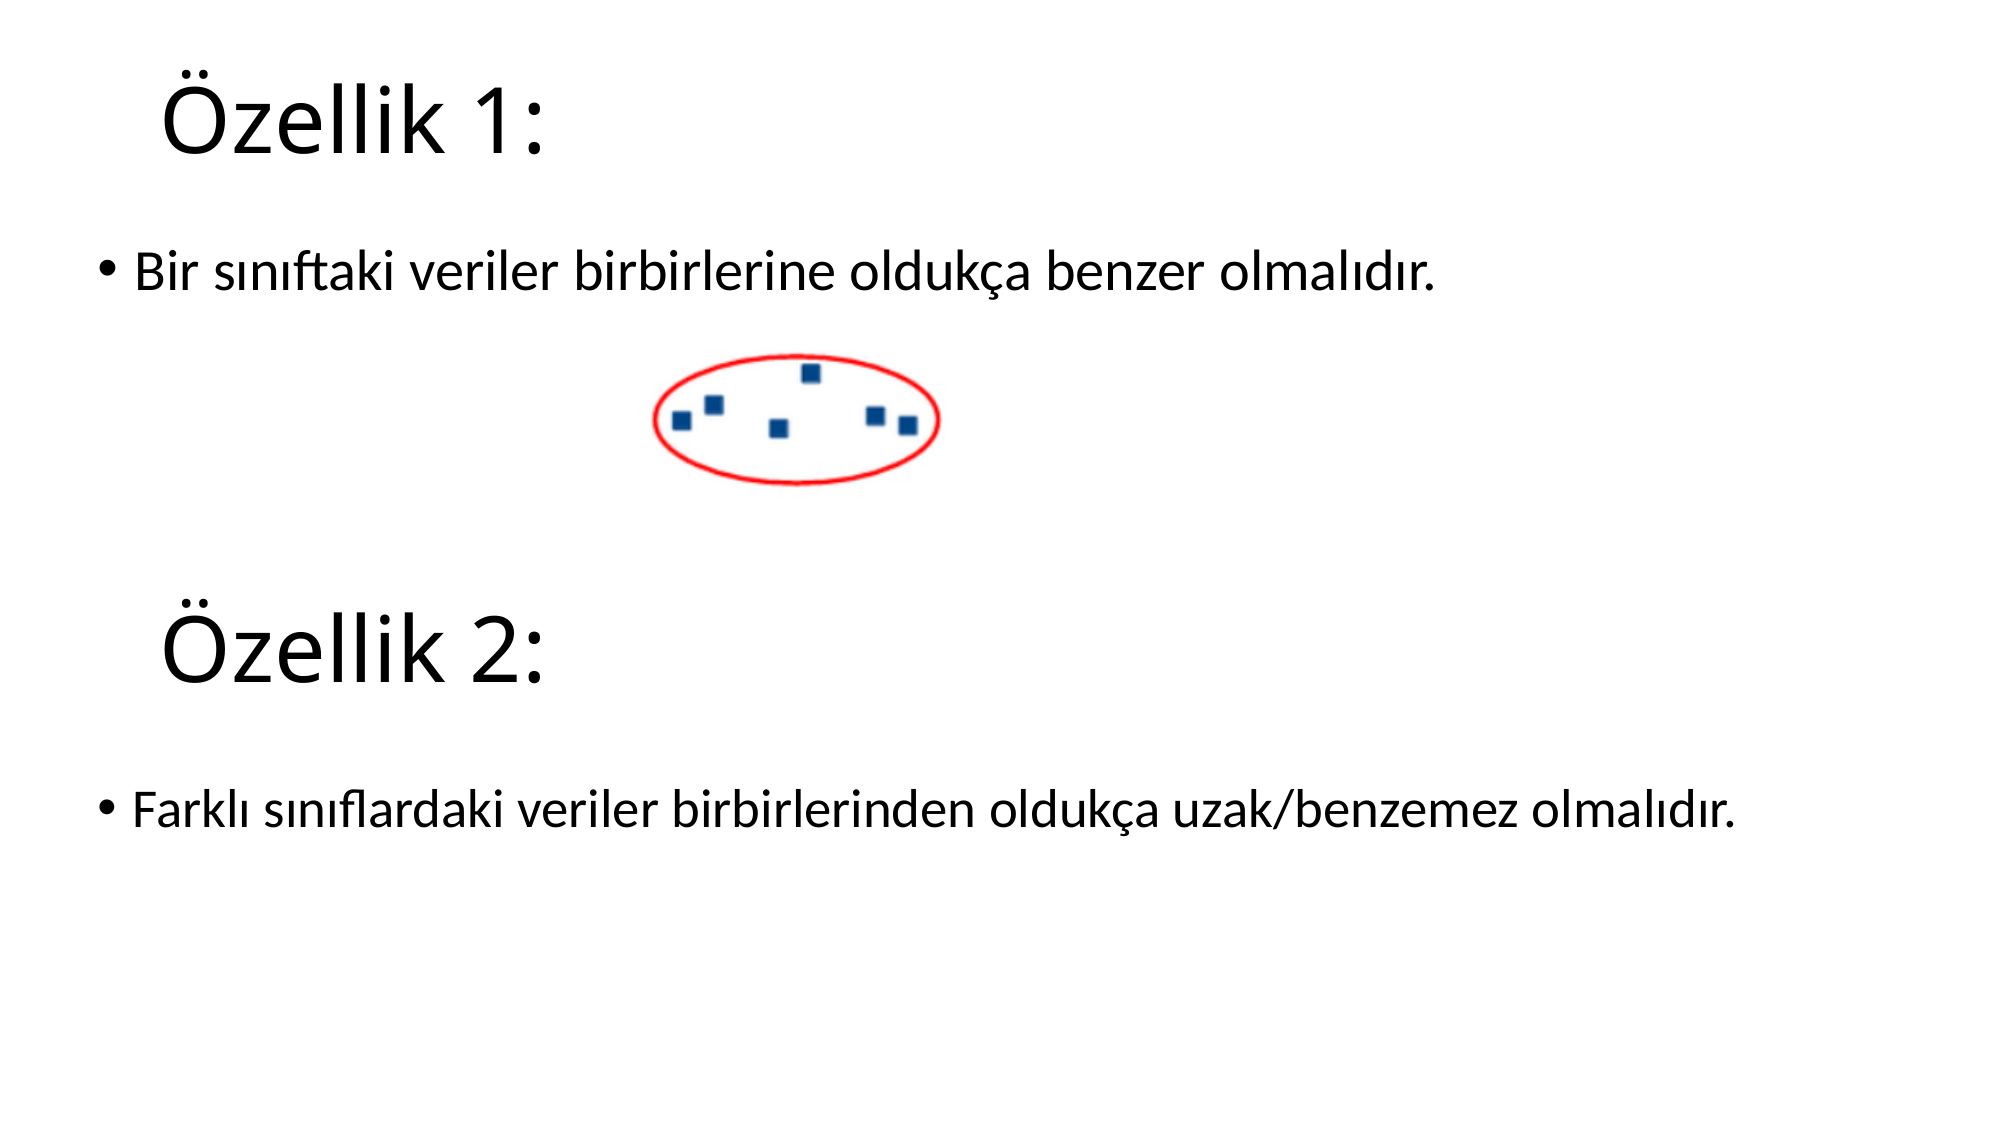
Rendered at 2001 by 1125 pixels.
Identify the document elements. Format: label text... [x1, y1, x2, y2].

text_box Farklı sınıflardaki veriler birbirlerinden oldukça uzak/benzemez olmalıdır. [82, 773, 1808, 902]
title Özellik 1: [145, 14, 608, 232]
picture [607, 315, 1021, 517]
text_box Özellik 2: [144, 544, 608, 762]
list Bir sınıftaki veriler birbirlerine oldukça benzer olmalıdır. [82, 232, 1808, 361]
